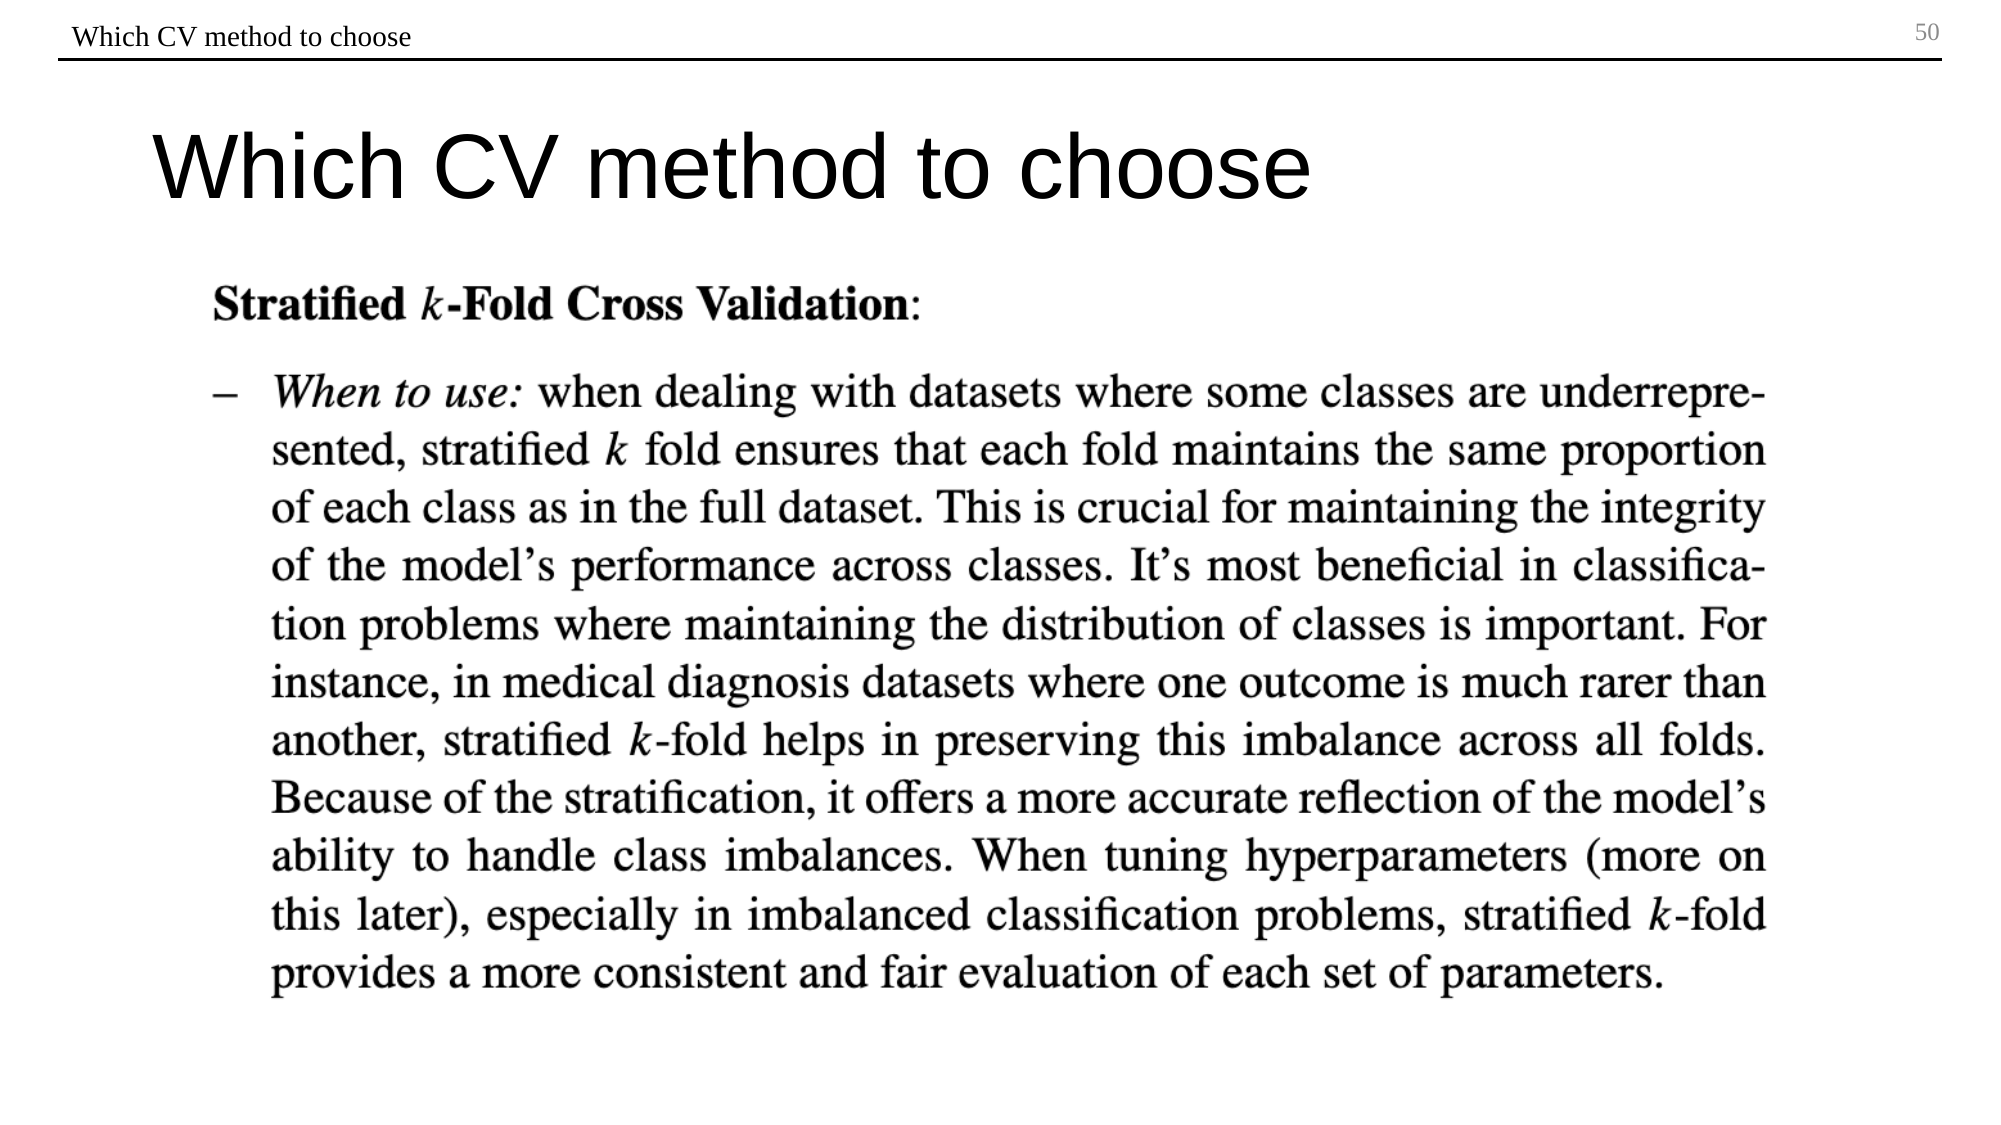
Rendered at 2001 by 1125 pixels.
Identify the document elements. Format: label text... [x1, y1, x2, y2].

picture [184, 249, 1816, 1007]
title Which CV method to choose [137, 59, 1863, 278]
text_box Which CV method to choose [56, 9, 696, 60]
